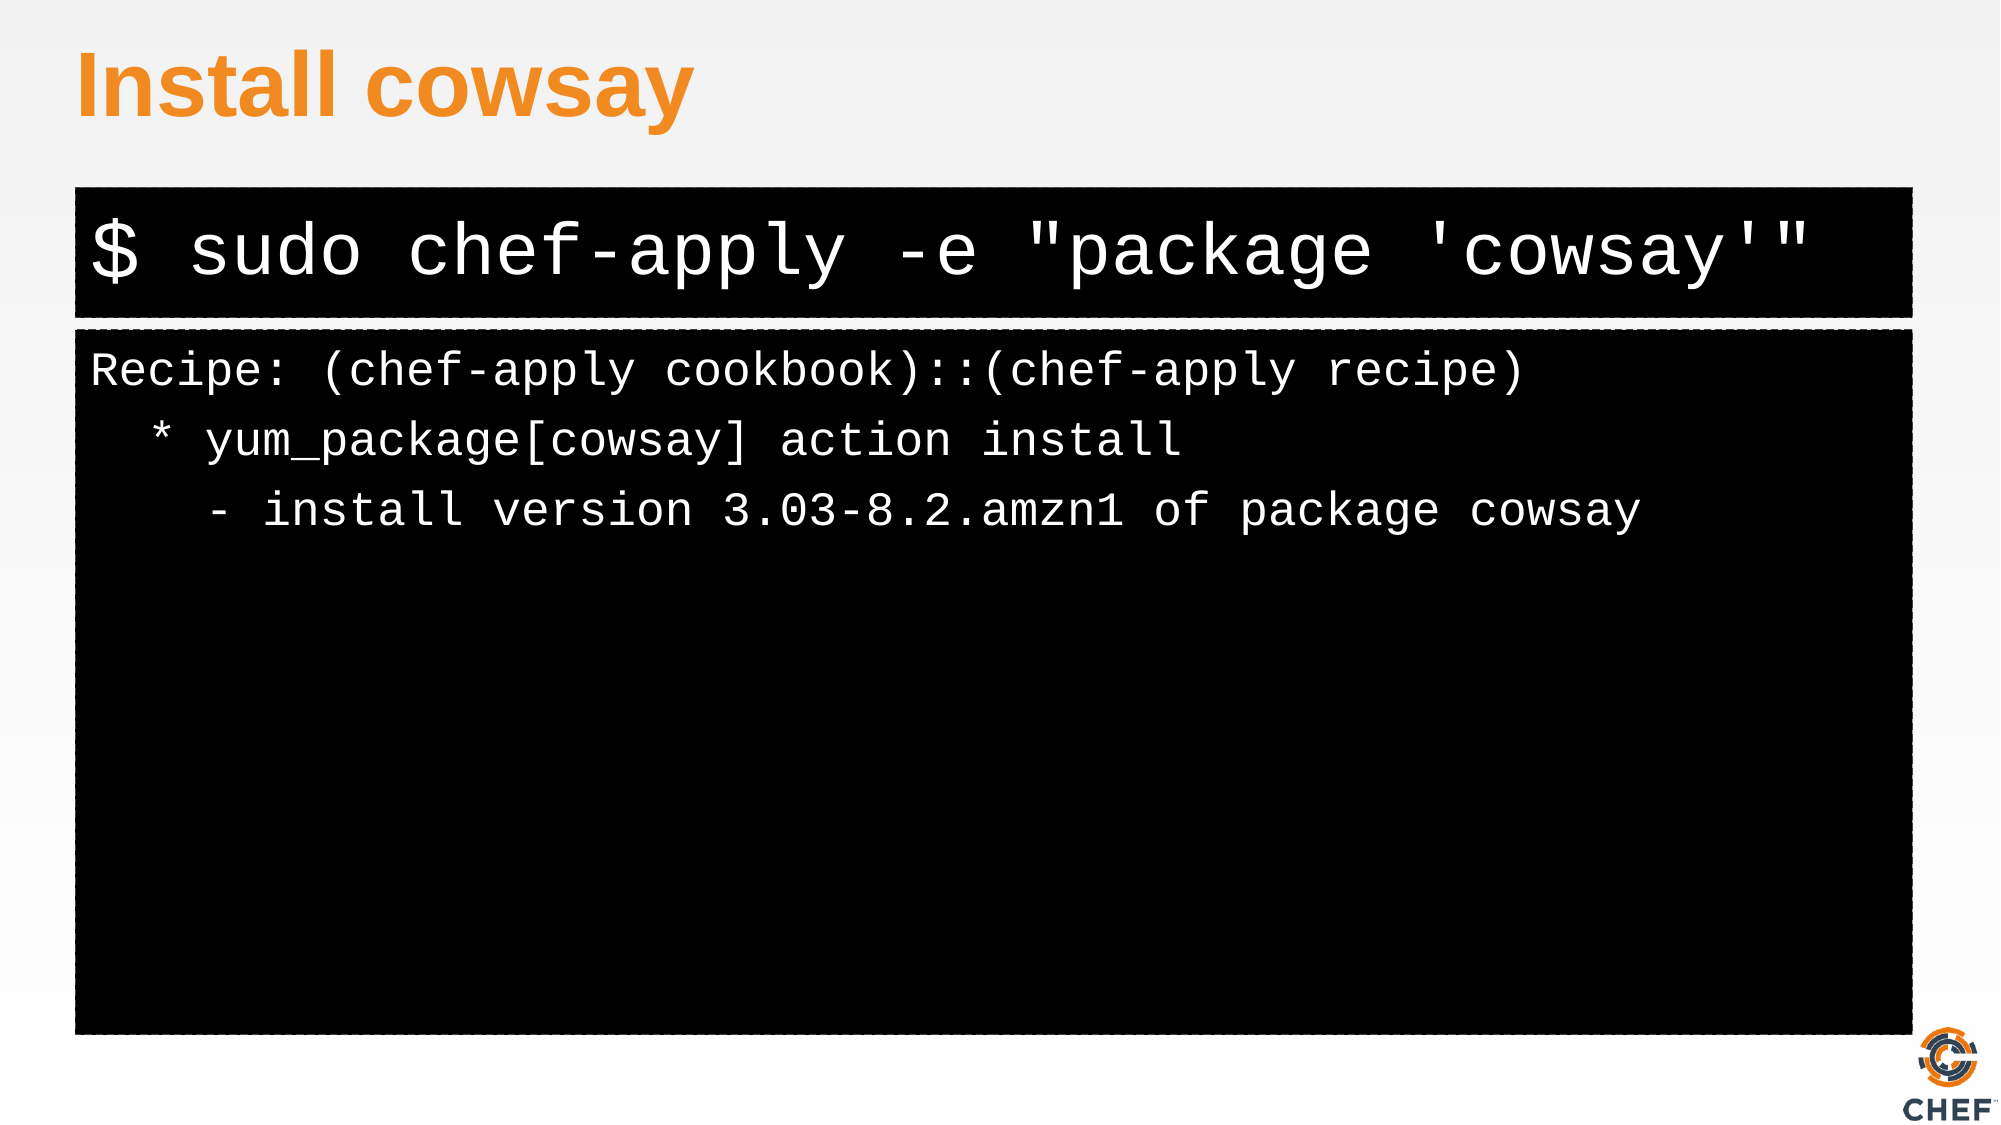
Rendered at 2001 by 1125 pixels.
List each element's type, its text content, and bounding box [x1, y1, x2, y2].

title Install cowsay [75, 37, 1913, 140]
list sudo chef-apply -e "package 'cowsay'" [172, 201, 1908, 291]
picture [1903, 1027, 1998, 1121]
list Recipe: (chef-apply cookbook)::(chef-apply recipe) * yum_package[cowsay] action install - install version 3.03-8.2.amzn1 of package cowsay [75, 329, 1913, 1035]
